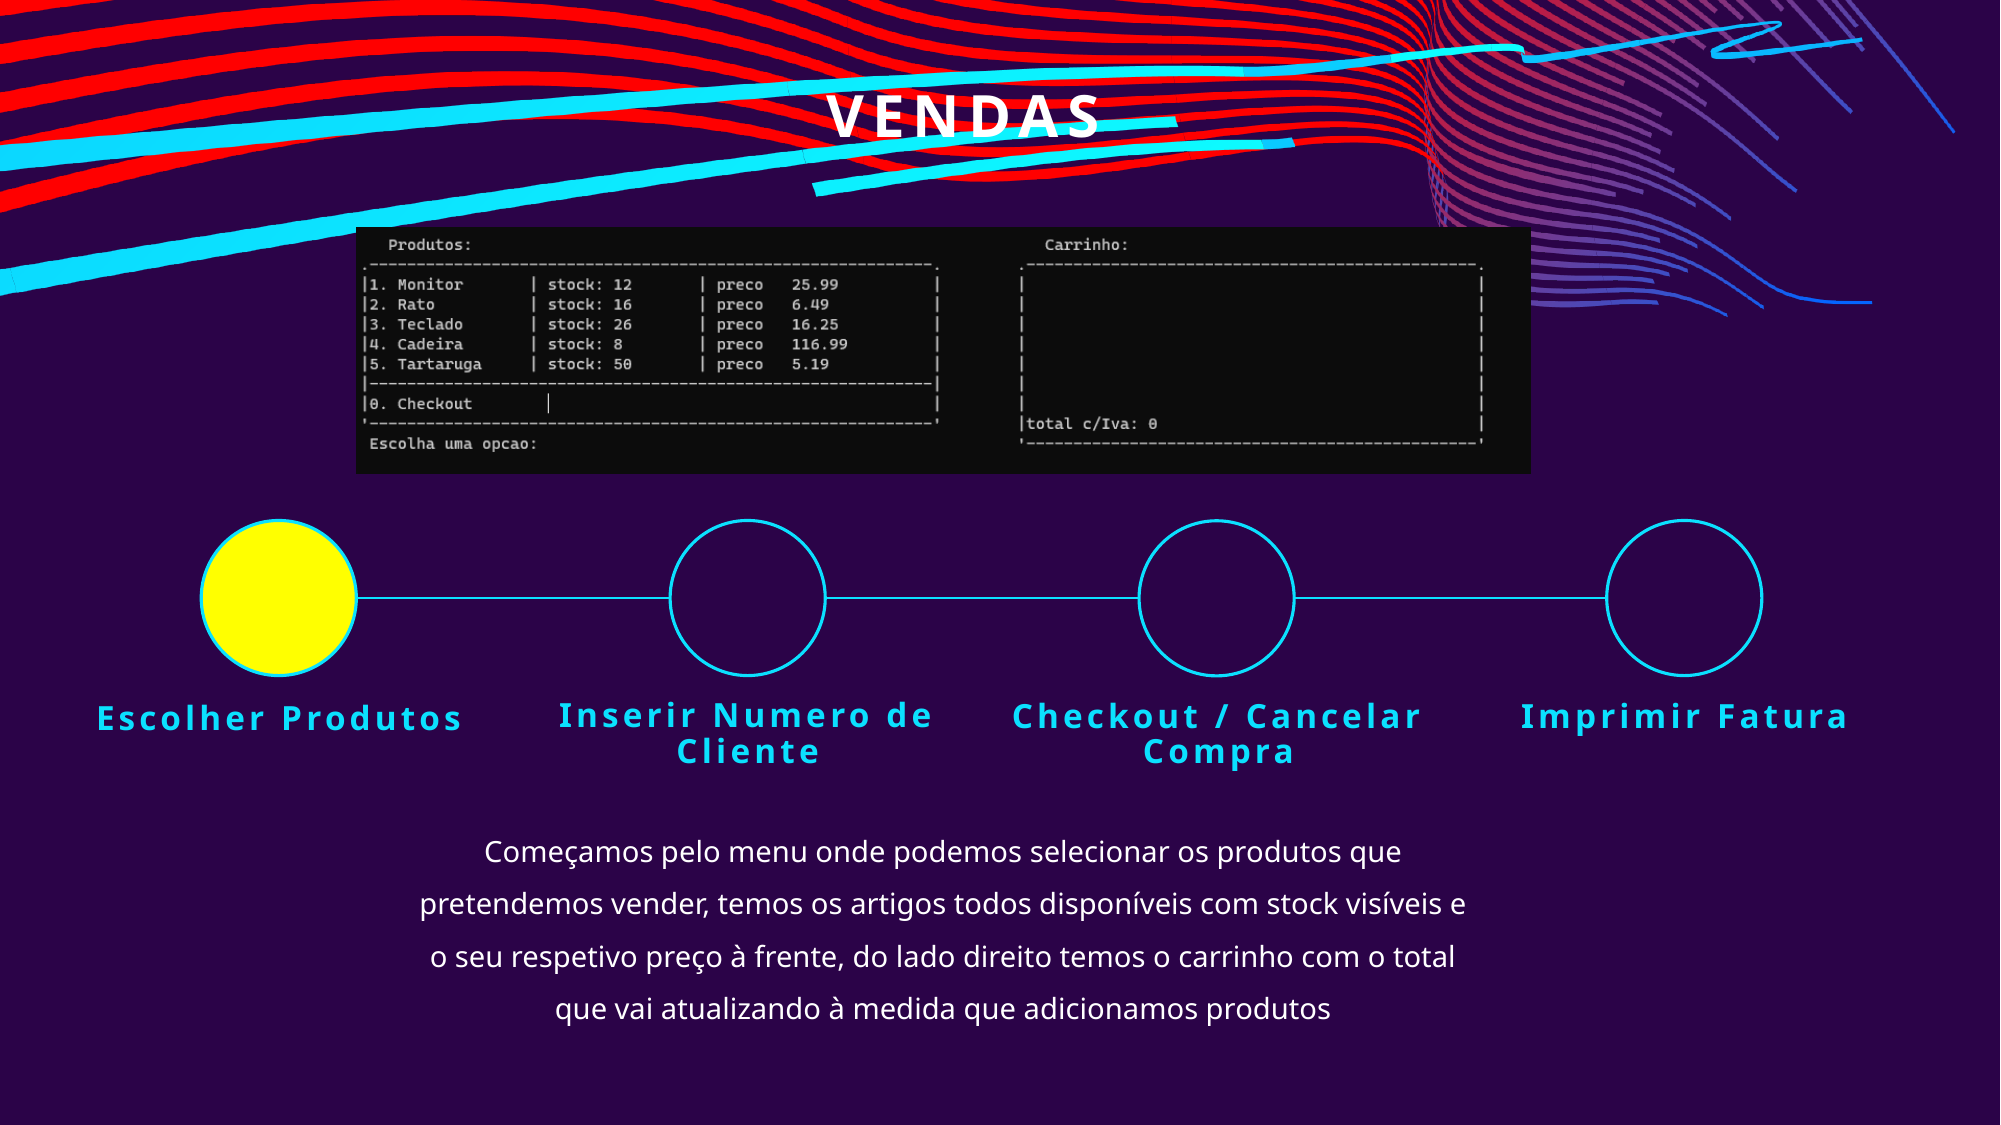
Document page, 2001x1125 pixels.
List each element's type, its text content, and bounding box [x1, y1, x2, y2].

text_box [200, 519, 358, 677]
title Vendas [575, 79, 1350, 175]
list Imprimir Fatura [1467, 692, 1901, 752]
list Começamos pelo menu onde podemos selecionar os produtos que pretendemos vender, temos os artigos todos disponíveis com stock visíveis e o seu respetivo preço à frente, do lado direito temos o carrinho com o total que vai atualizando à medida que adicionamos produtos [396, 808, 1491, 1074]
text_box [1138, 599, 1296, 677]
picture [0, 0, 2000, 1125]
list Escolher Produtos [62, 694, 496, 754]
list Checkout / Cancelar Compra [996, 692, 1440, 752]
text_box [1138, 519, 1296, 597]
text_box [1605, 519, 1763, 677]
text_box [669, 599, 827, 677]
list Inserir Numero de Cliente [531, 691, 965, 752]
text_box [669, 519, 827, 597]
